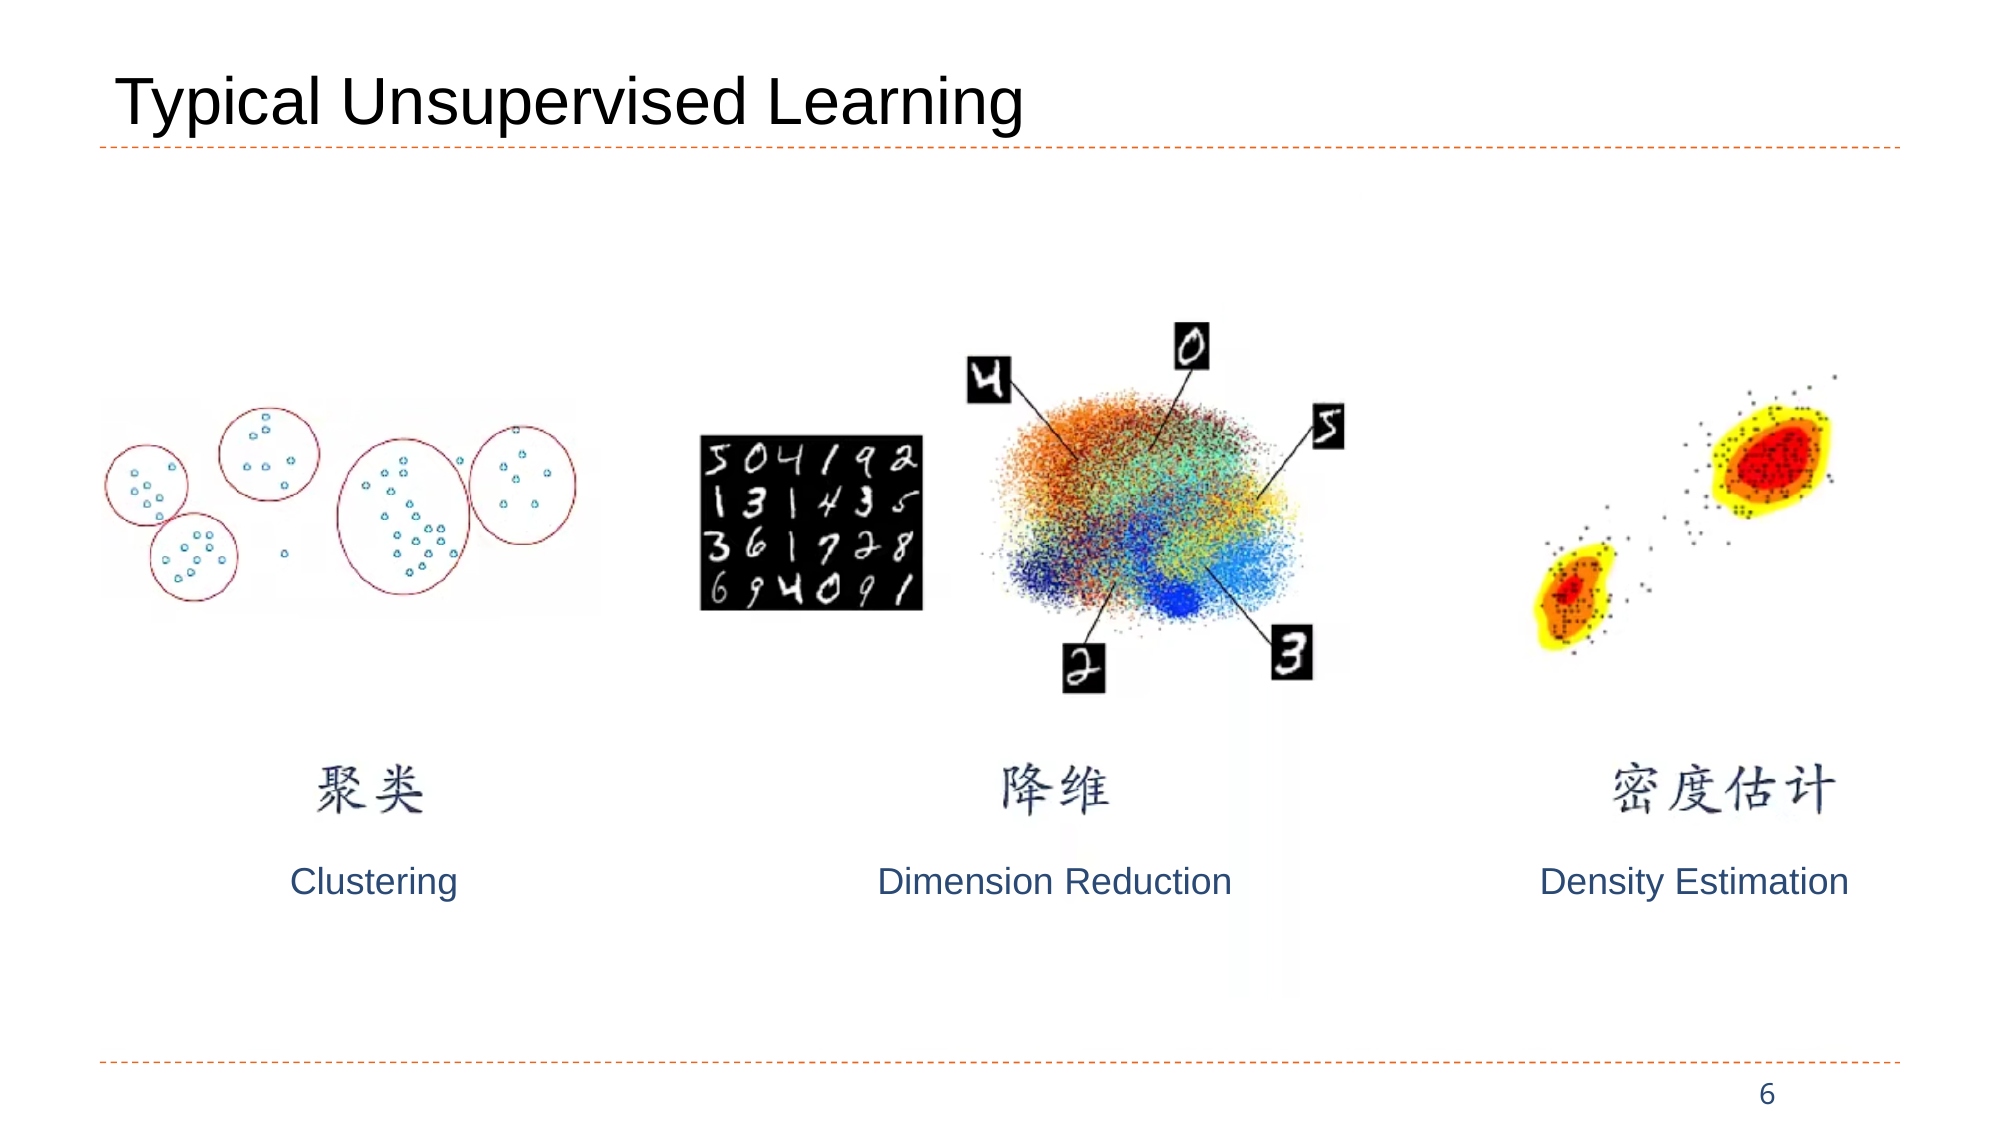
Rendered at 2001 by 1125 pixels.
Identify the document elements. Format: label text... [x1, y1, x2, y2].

title Typical Unsupervised Learning [99, 24, 1900, 146]
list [101, 162, 1899, 1051]
